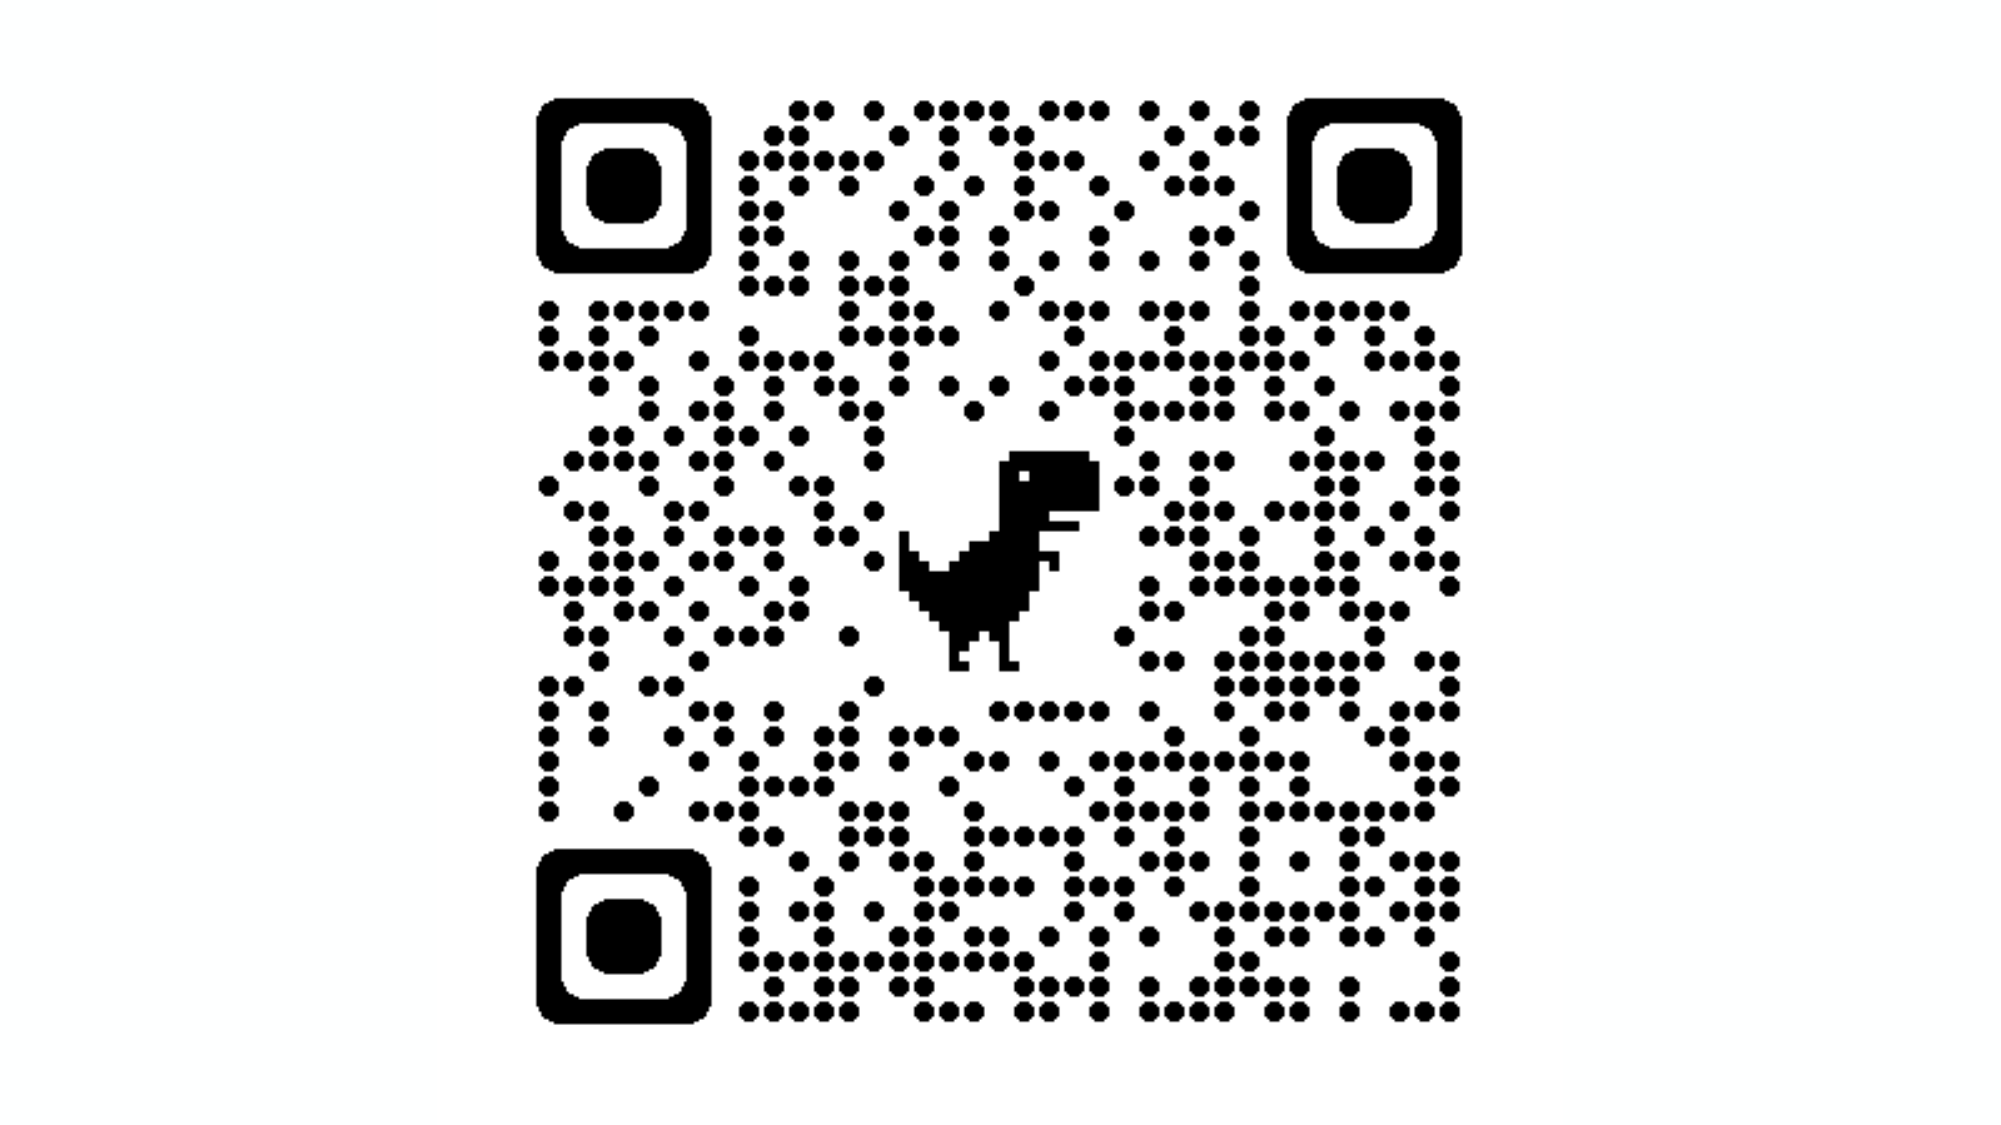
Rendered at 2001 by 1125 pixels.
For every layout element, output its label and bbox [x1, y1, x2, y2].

picture [437, 0, 1563, 1125]
